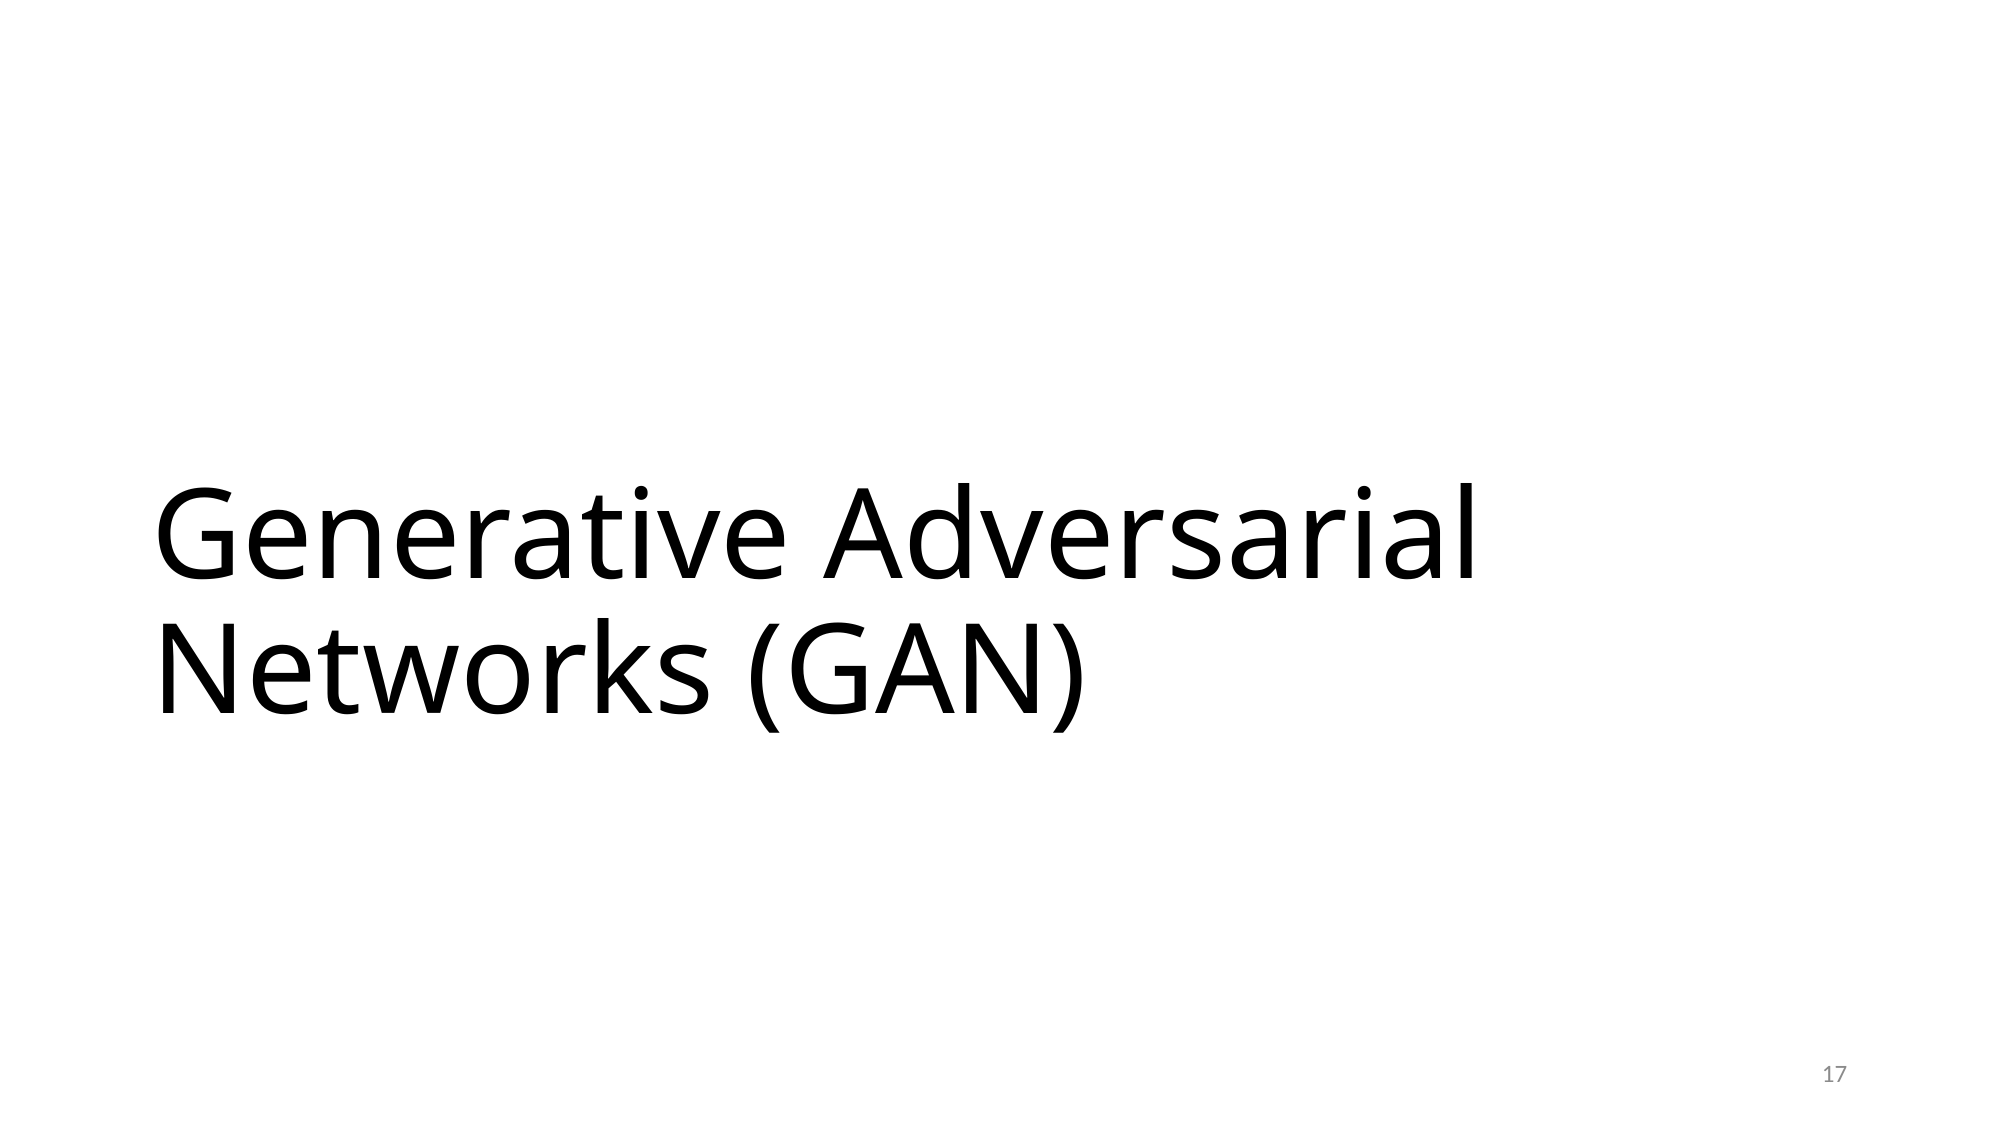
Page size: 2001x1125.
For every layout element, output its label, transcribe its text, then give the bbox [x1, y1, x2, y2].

title Generative Adversarial Networks (GAN) [136, 280, 1862, 749]
slide_number 17 [1412, 1042, 1863, 1103]
